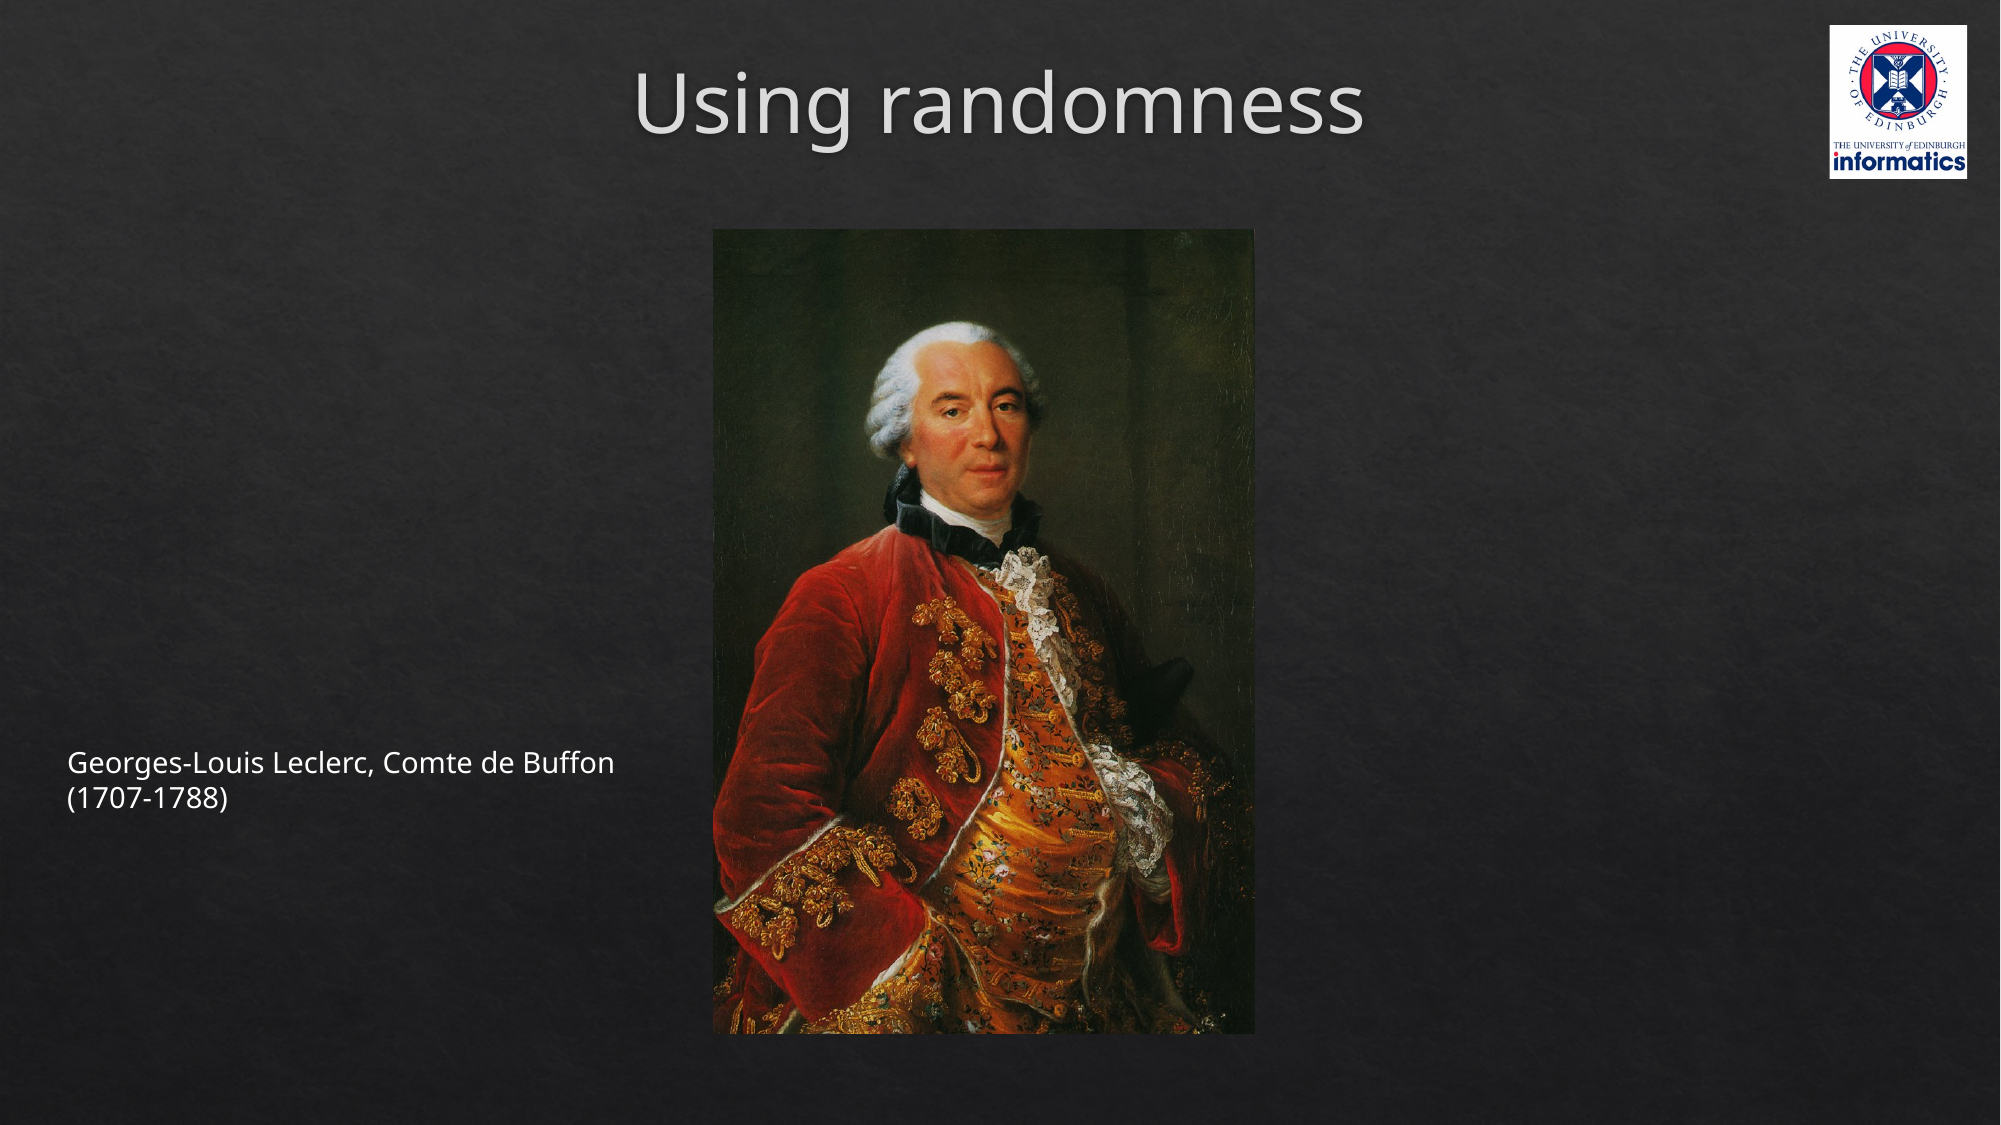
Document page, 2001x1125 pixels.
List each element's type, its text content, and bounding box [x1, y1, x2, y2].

picture [1849, 25, 1968, 179]
title Using randomness [149, 20, 1849, 180]
picture [712, 229, 1255, 1034]
text_box Georges-Louis Leclerc, Comte de Buffon (1707-1788) [52, 736, 631, 822]
